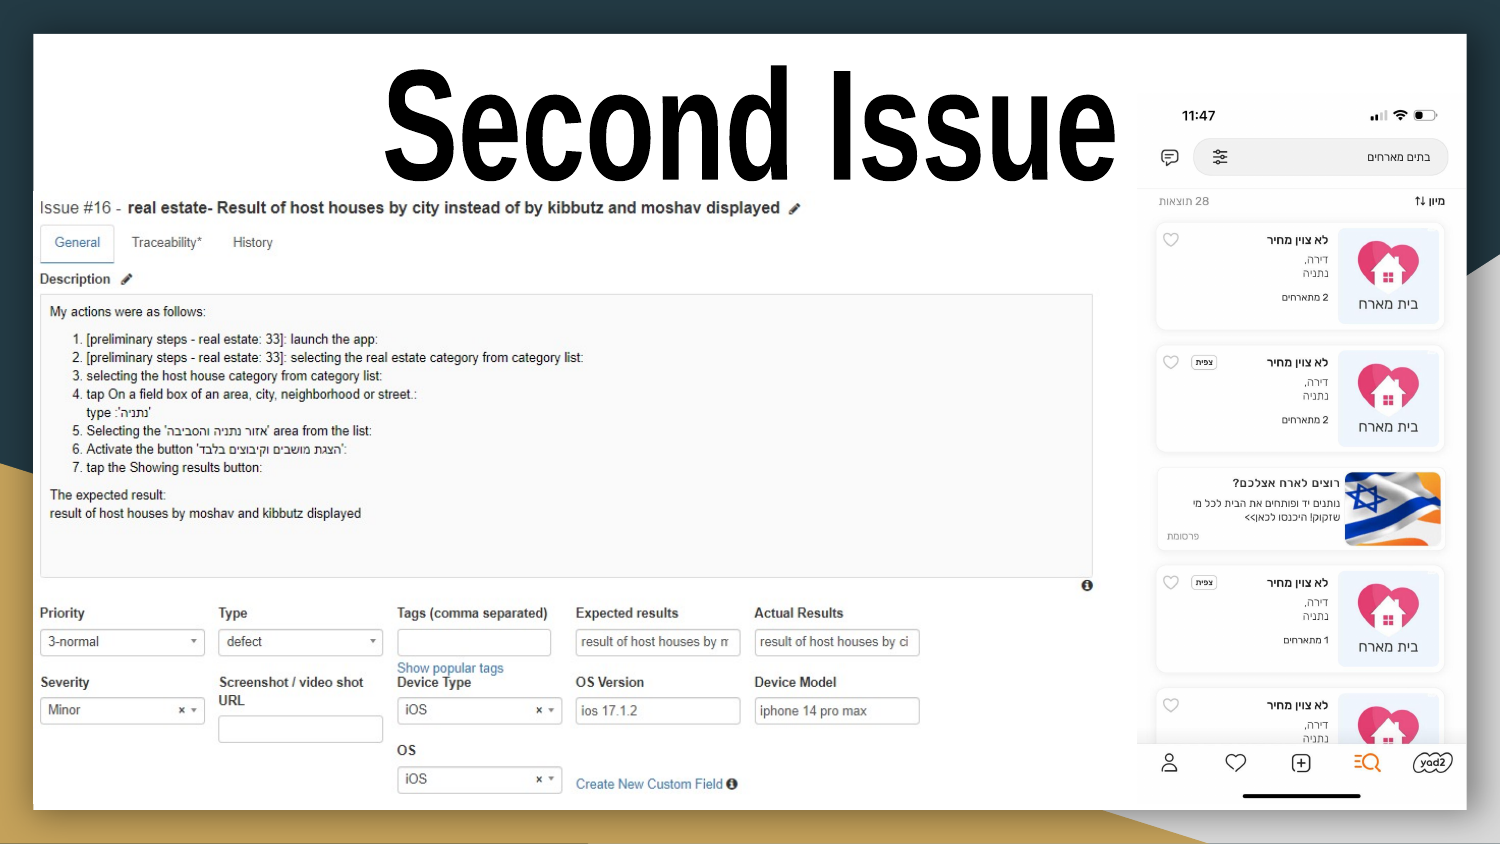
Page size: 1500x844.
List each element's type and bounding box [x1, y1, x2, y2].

picture [1137, 93, 1466, 805]
picture [32, 191, 1101, 805]
